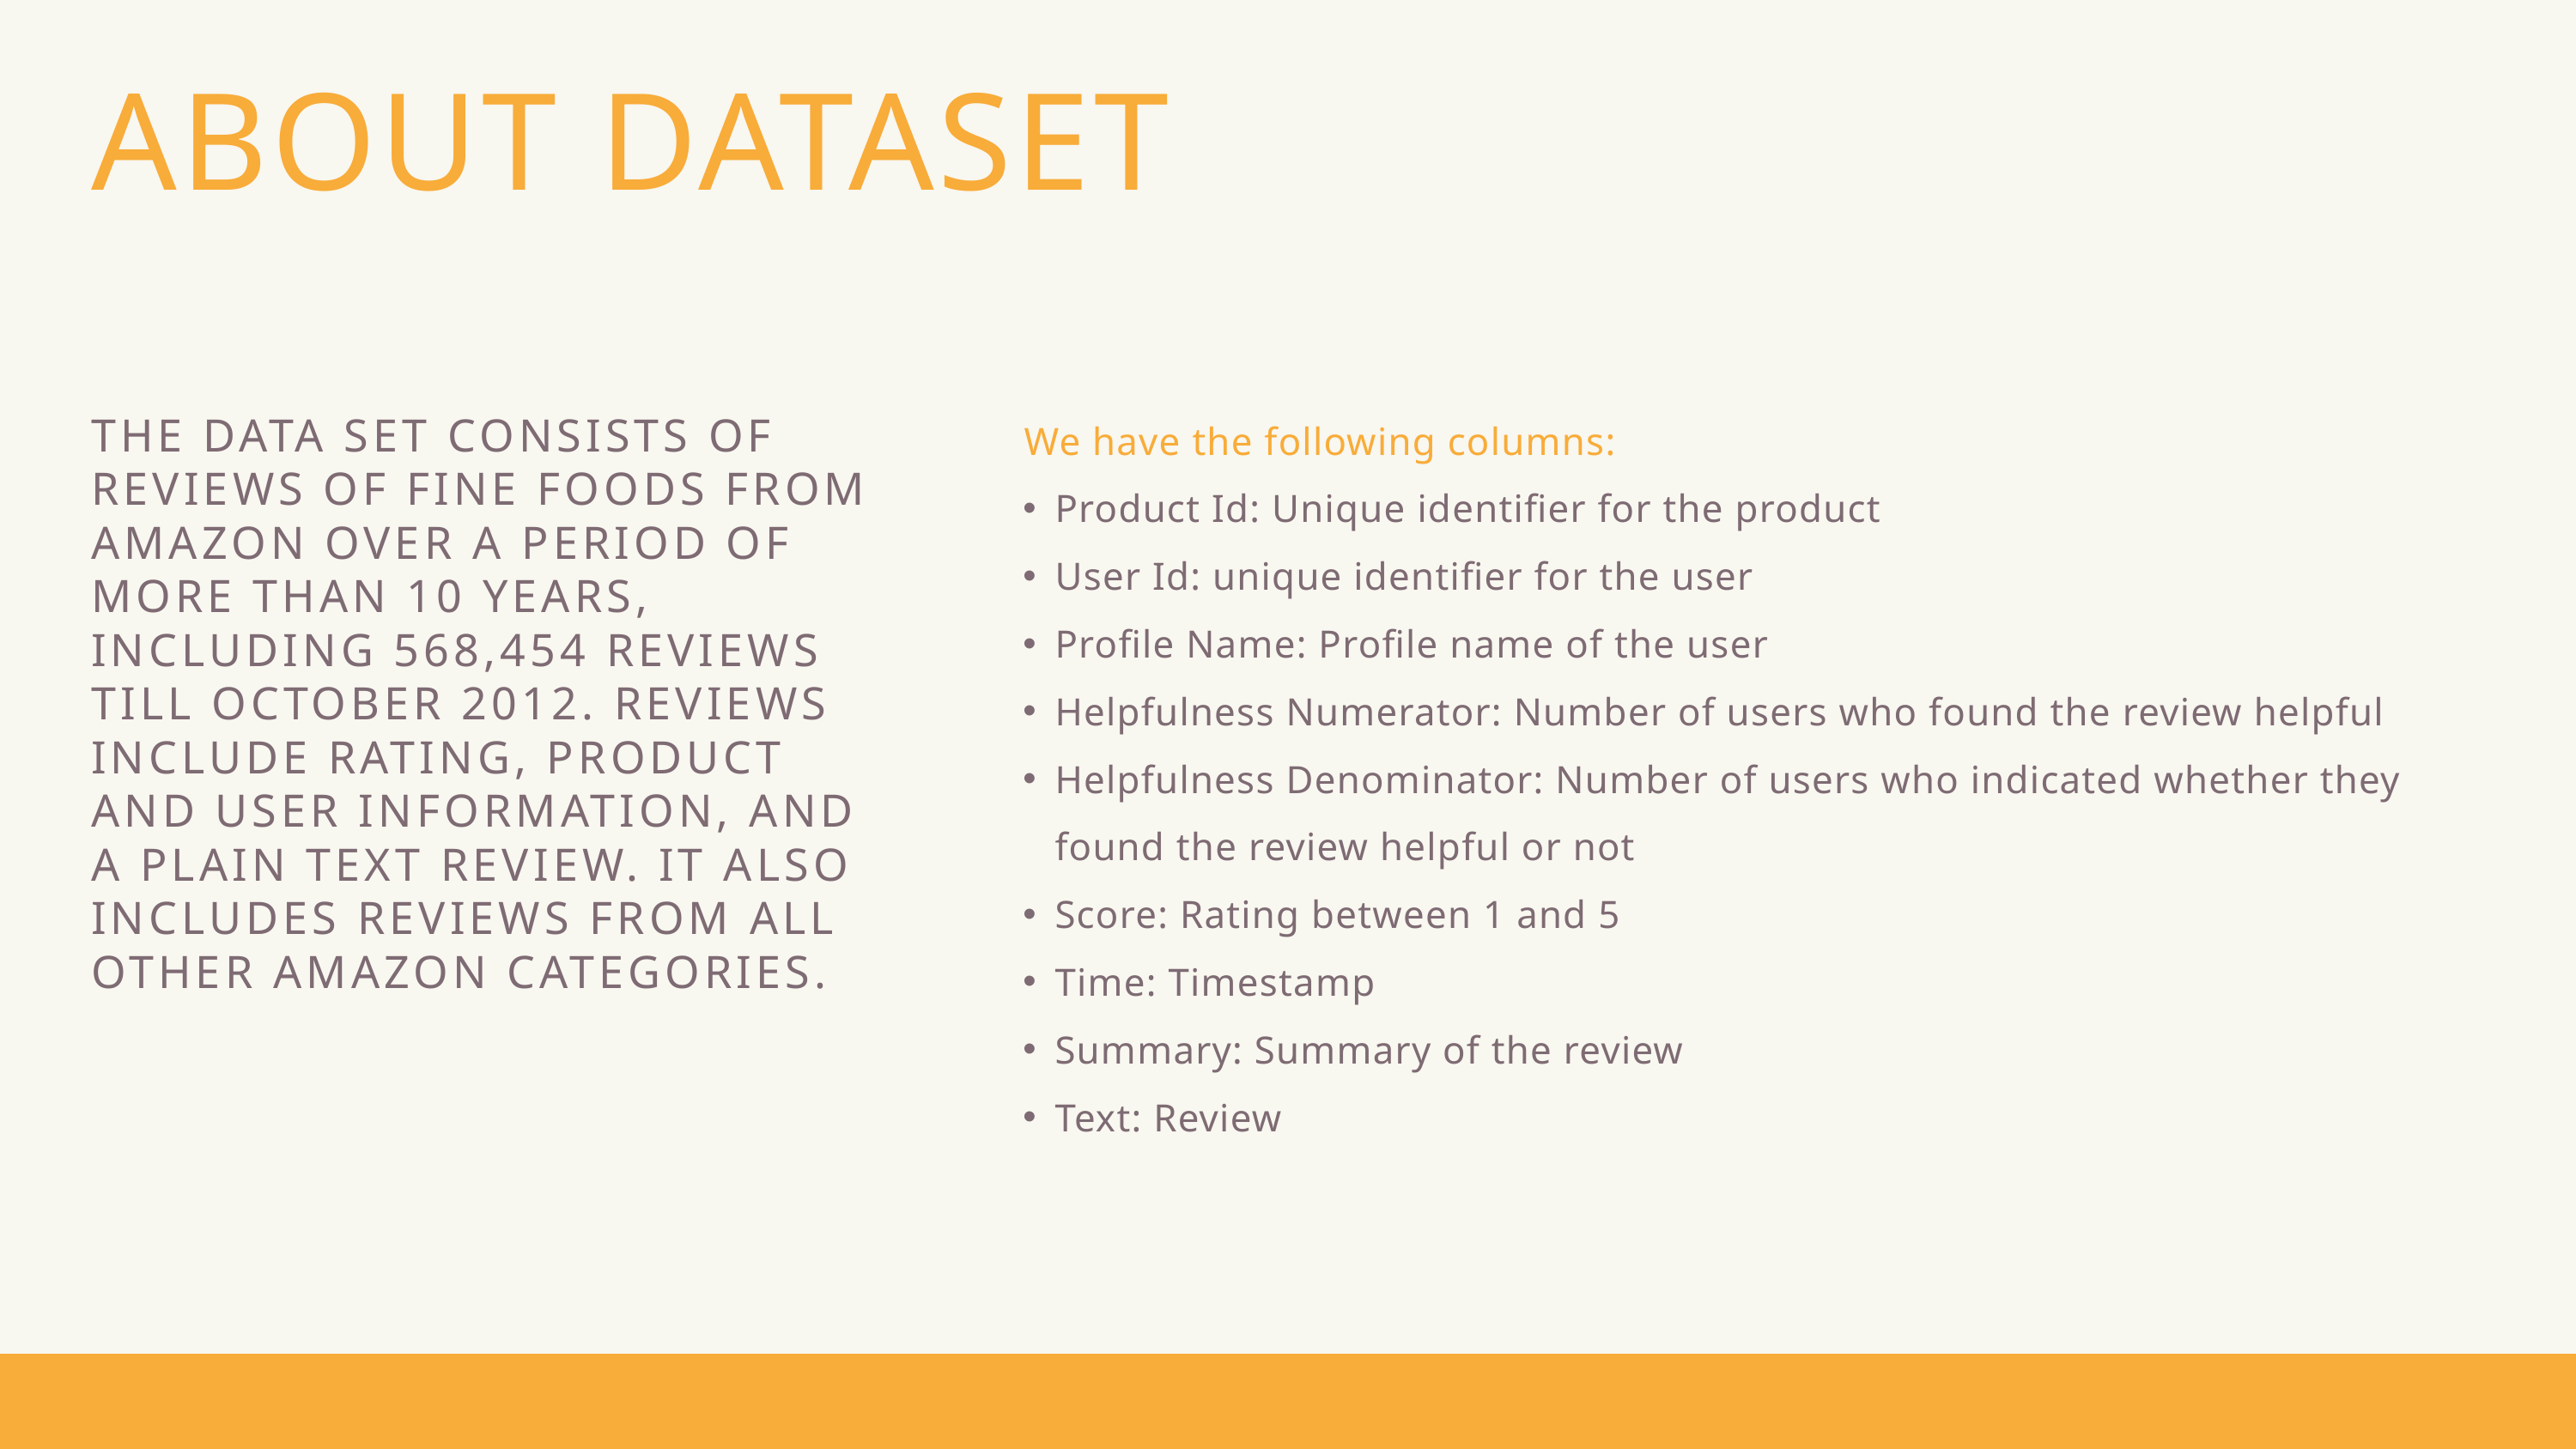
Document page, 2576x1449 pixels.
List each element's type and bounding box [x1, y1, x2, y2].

text_box [90, 68, 2432, 1191]
text_box [0, 1353, 2576, 1449]
